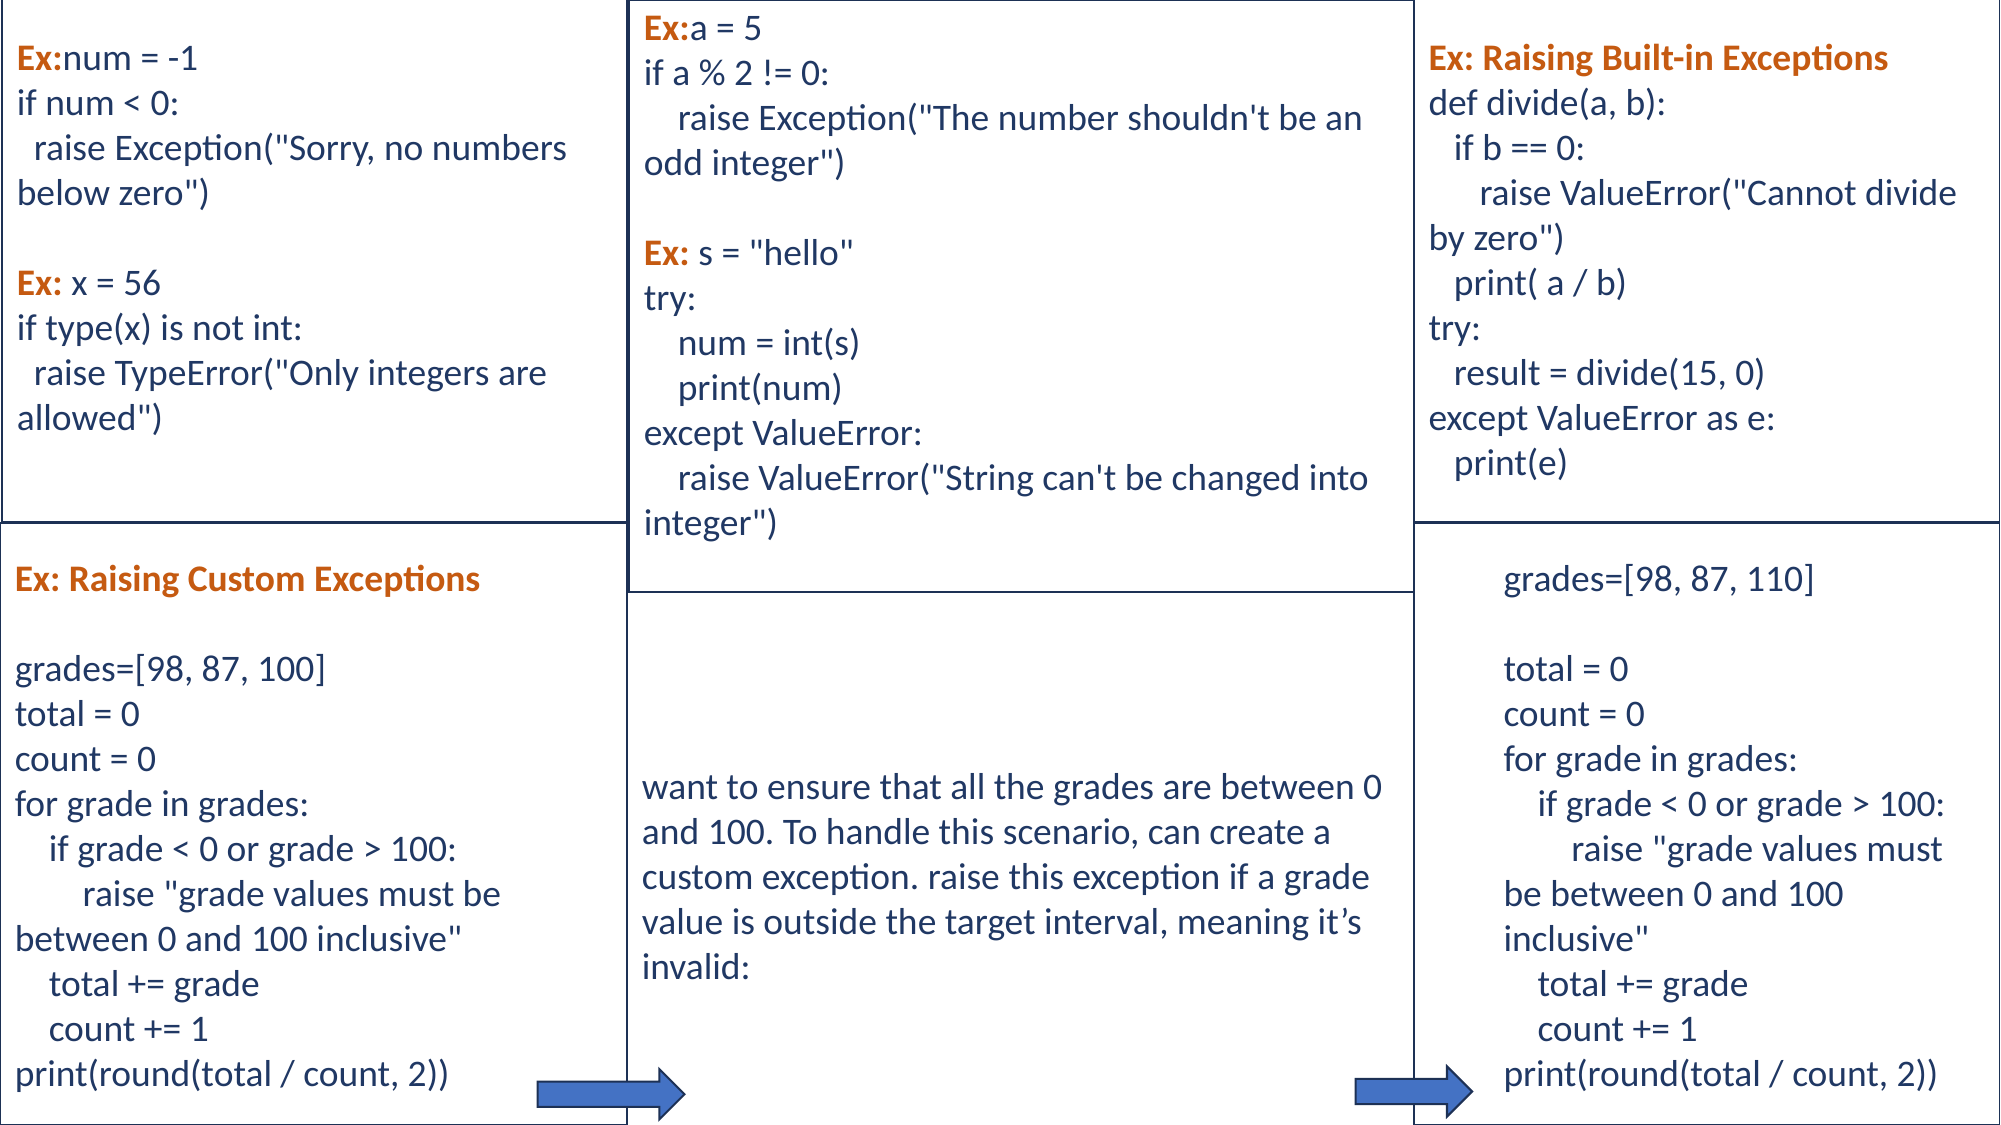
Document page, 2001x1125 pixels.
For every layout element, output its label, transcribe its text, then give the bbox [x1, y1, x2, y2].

text_box Ex:a = 5 if a % 2 != 0: raise Exception("The number shouldn't be an odd integer") Ex: s = "hello" try: num = int(s) print(num) except ValueError: raise ValueError("String can't be changed into integer") [628, 0, 1415, 593]
text_box [536, 1066, 686, 1122]
text_box want to ensure that all the grades are between 0 and 100. To handle this scenario, can create a custom exception. raise this exception if a grade value is outside the target interval, meaning it’s invalid: [627, 754, 1412, 995]
text_box Ex: Raising Built-in Exceptions def divide(a, b): if b == 0: raise ValueError("Cannot divide by zero") print( a / b) try: result = divide(15, 0) except ValueError as e: print(e) [1415, 0, 2000, 523]
text_box grades=[98, 87, 110] total = 0 count = 0 for grade in grades: if grade < 0 or grade > 100: raise "grade values must be between 0 and 100 inclusive" total += grade count += 1 print(round(total / count, 2)) [1413, 523, 2000, 1125]
text_box Ex:num = -1 if num < 0: raise Exception("Sorry, no numbers below zero") Ex: x = 56 if type(x) is not int: raise TypeError("Only integers are allowed") [1, 0, 628, 523]
text_box Ex: Raising Custom Exceptions grades=[98, 87, 100] total = 0 count = 0 for grade in grades: if grade < 0 or grade > 100: raise "grade values must be between 0 and 100 inclusive" total += grade count += 1 print(round(total / count, 2)) [0, 522, 628, 1125]
text_box [1354, 1063, 1474, 1120]
